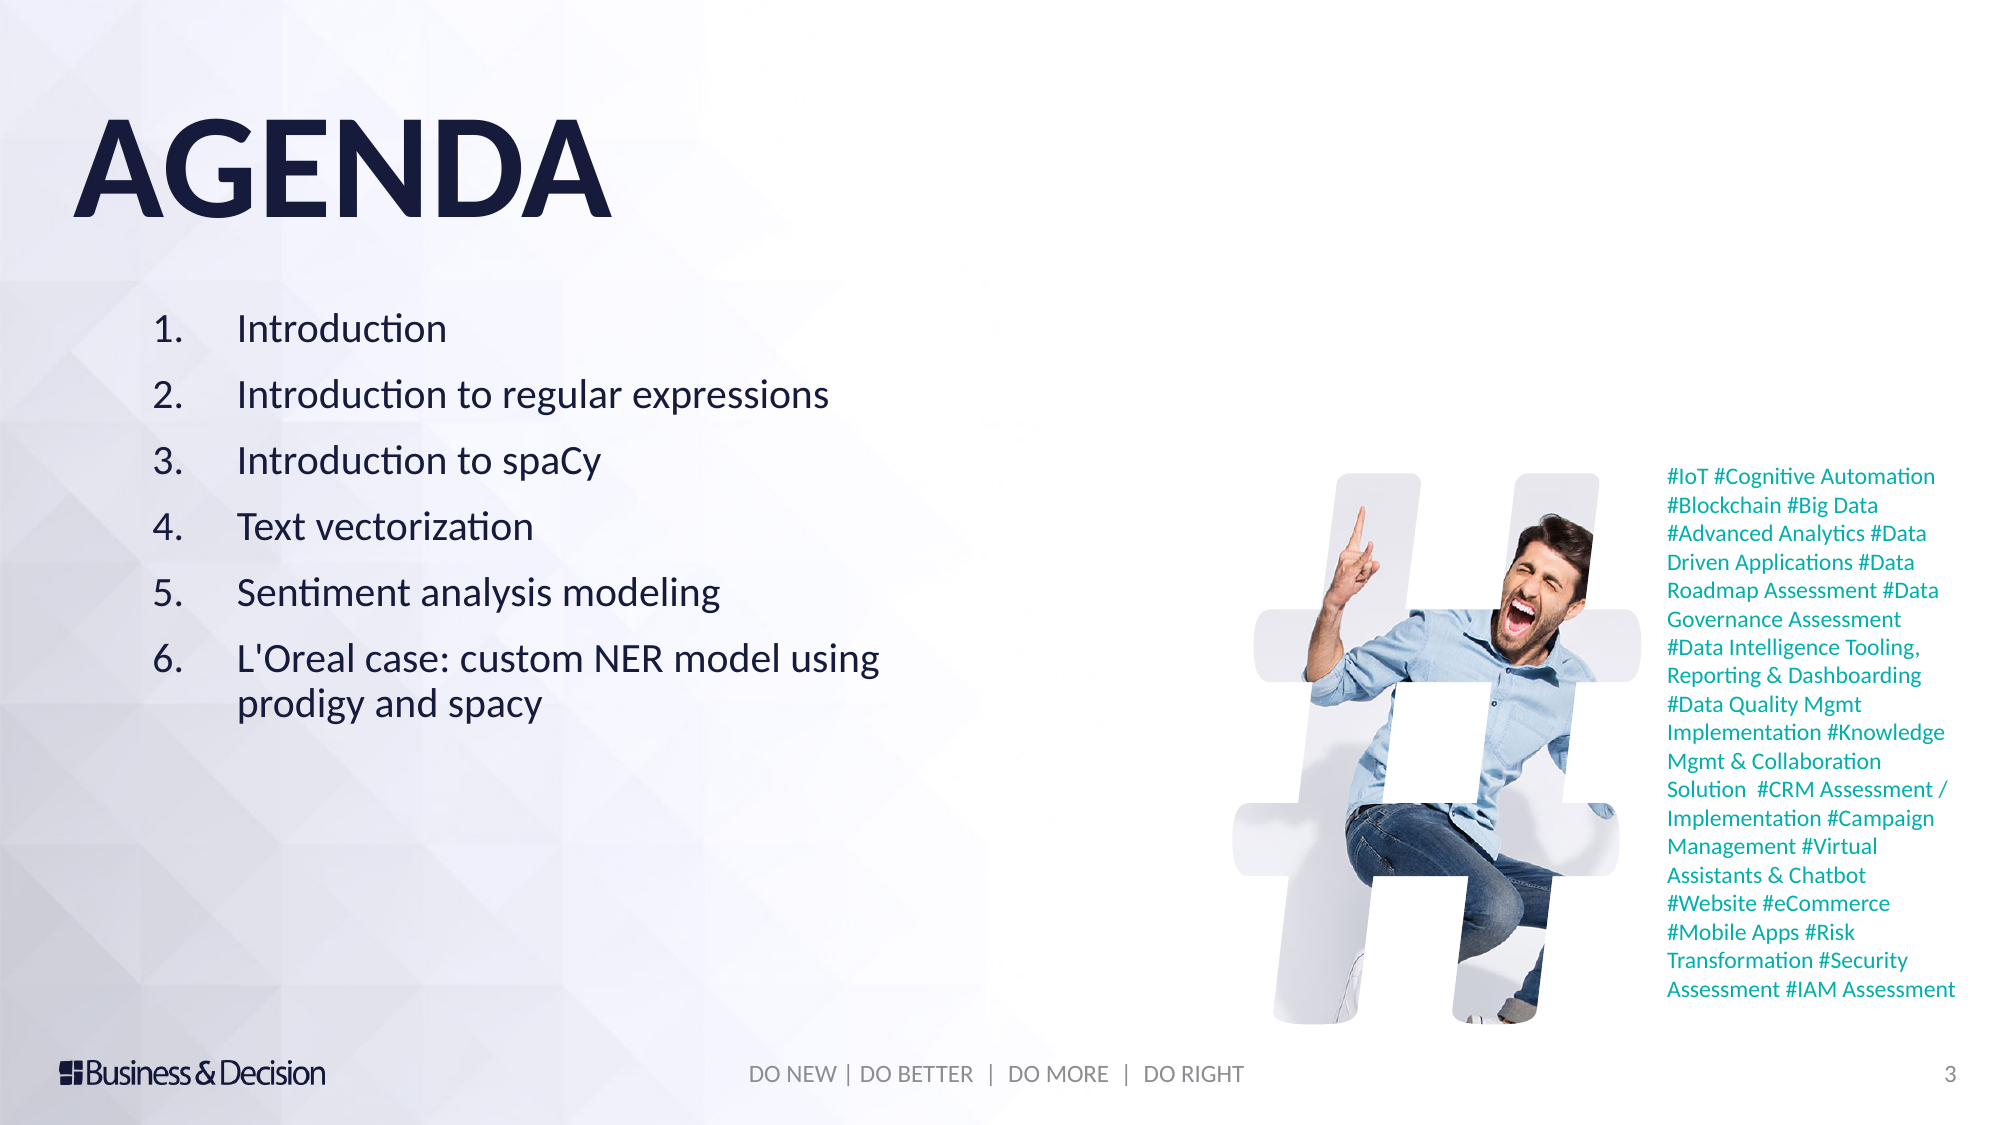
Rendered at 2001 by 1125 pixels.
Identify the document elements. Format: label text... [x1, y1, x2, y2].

picture [0, 0, 2001, 1125]
footer DO NEW | DO BETTER | DO MORE | DO RIGHT [662, 1042, 1338, 1103]
list Introduction Introduction to regular expressions Introduction to spaCy Text vectorization Sentiment analysis modeling L'Oreal case: custom NER model using prodigy and spacy [137, 299, 918, 1014]
slide_number 3 [1521, 1042, 1972, 1103]
